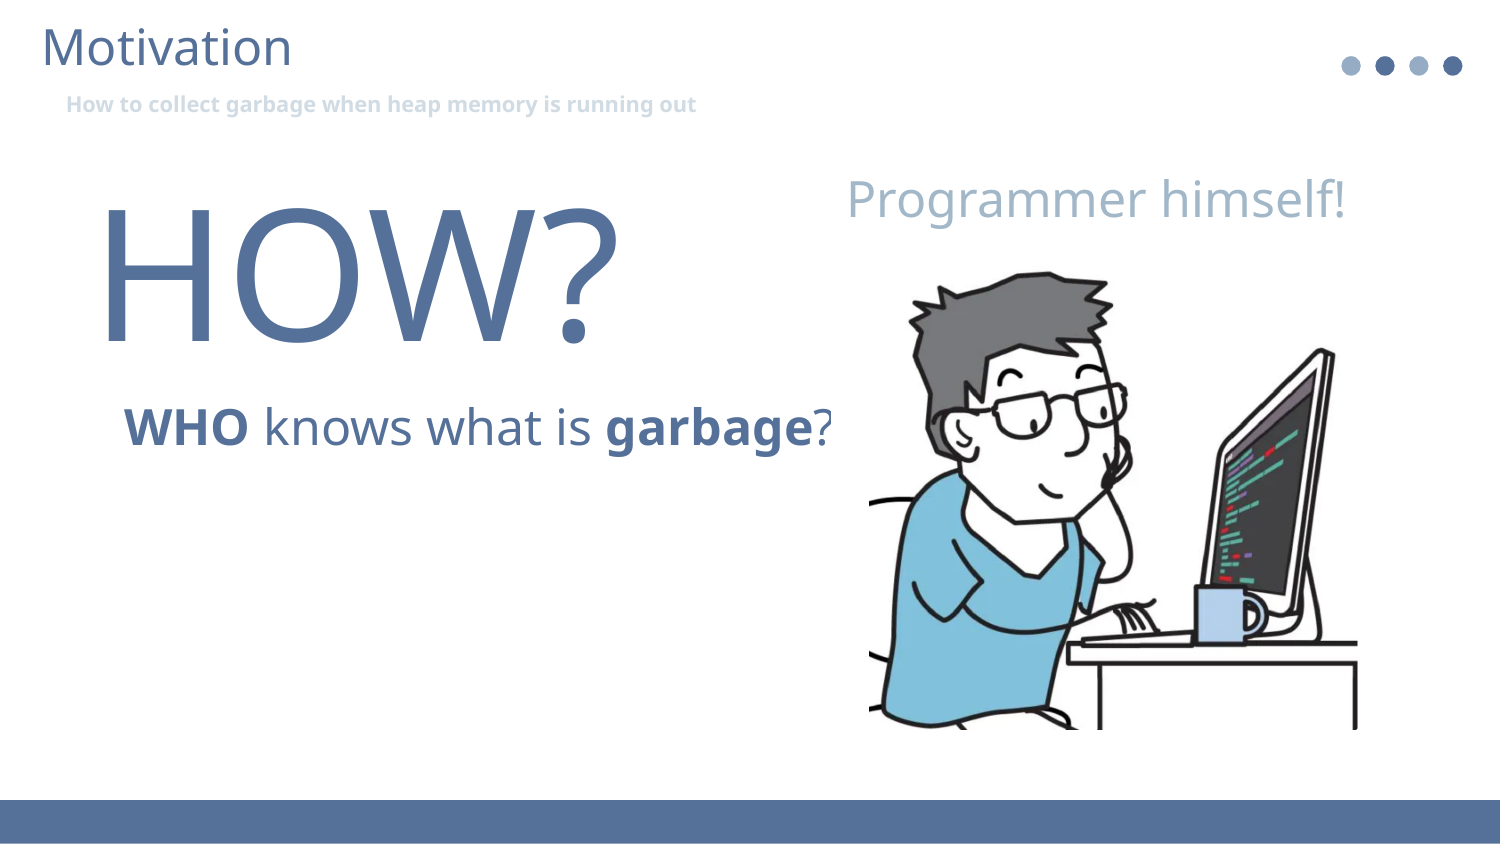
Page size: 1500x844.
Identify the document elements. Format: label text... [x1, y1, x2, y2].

text_box Programmer himself! [831, 159, 1500, 235]
picture [831, 235, 1376, 737]
text_box How to collect garbage when heap memory is running out [51, 83, 1116, 125]
text_box [1374, 55, 1396, 77]
text_box [0, 799, 1500, 844]
text_box [1408, 55, 1430, 77]
text_box HOW? [35, 151, 678, 386]
text_box WHO knows what is garbage? [109, 388, 831, 463]
text_box [1340, 55, 1362, 77]
text_box Motivation [26, 7, 686, 83]
text_box [1442, 55, 1464, 77]
